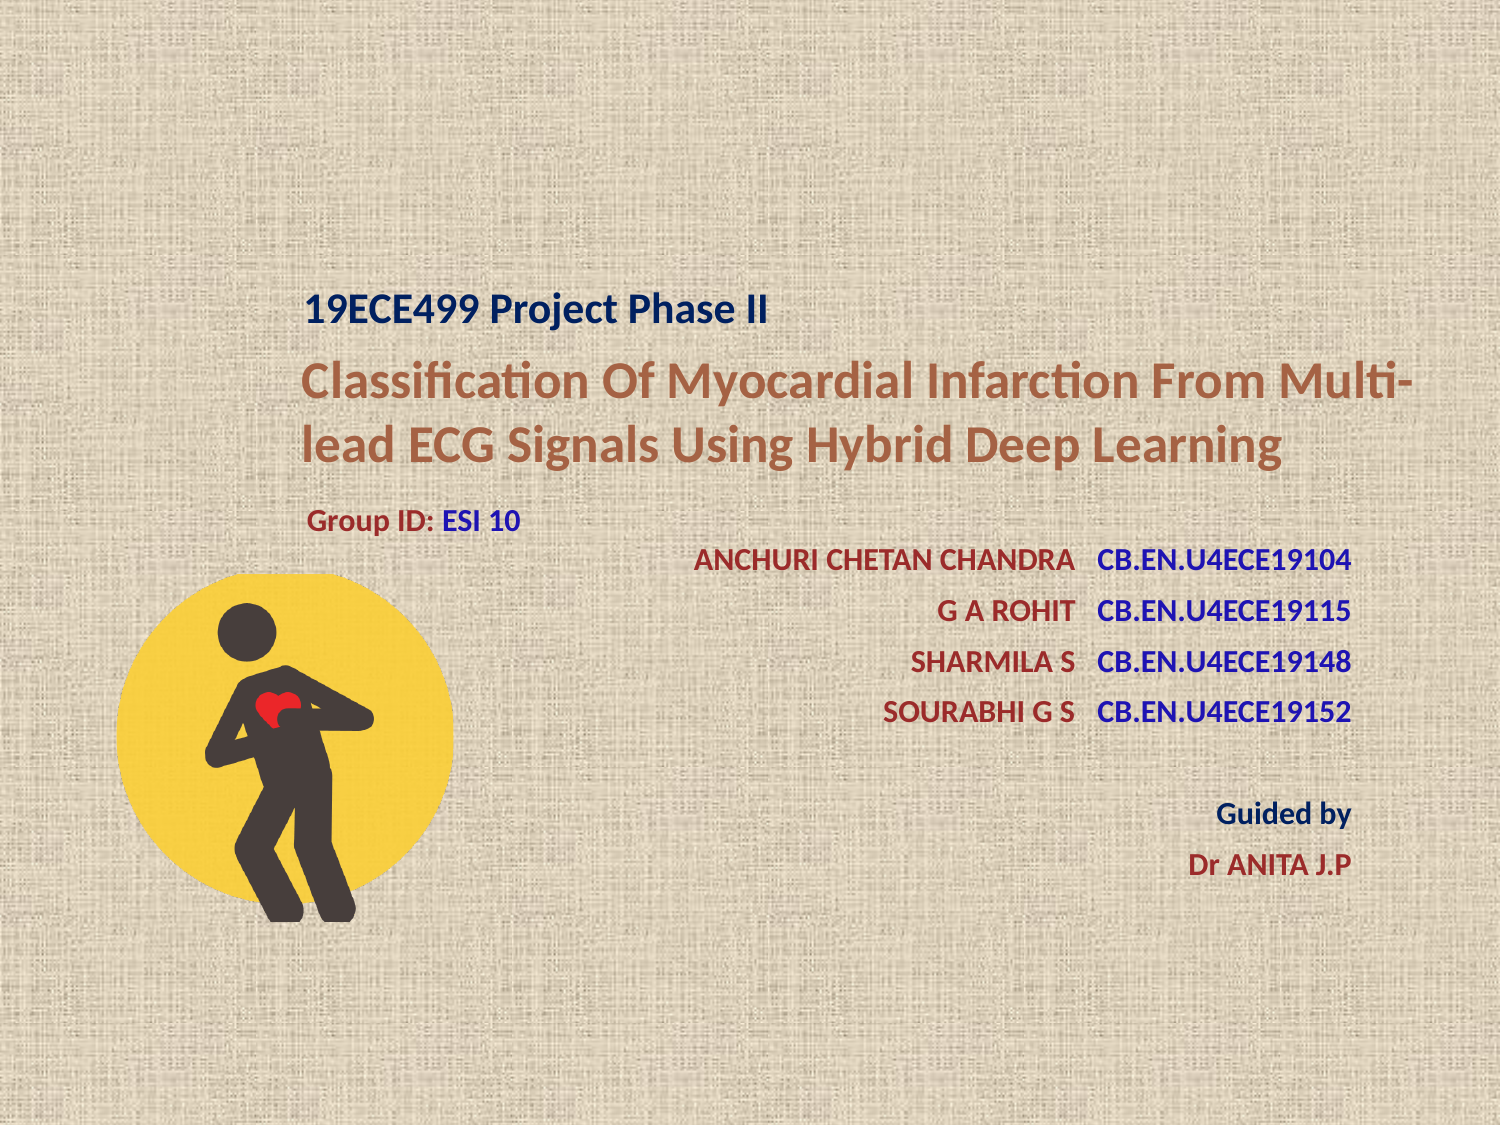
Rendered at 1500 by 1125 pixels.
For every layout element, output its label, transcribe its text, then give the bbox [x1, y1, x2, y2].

text_box Group ID: ESI 10 ANCHURI CHETAN CHANDRA CB.EN.U4ECE19104 G A ROHIT CB.EN.U4ECE19115 SHARMILA S CB.EN.U4ECE19148 SOURABHI G S CB.EN.U4ECE19152 Guided by Dr ANITA J.P [295, 493, 1364, 686]
title Classification Of Myocardial Infarction From Multi-lead ECG Signals Using Hybrid Deep Learning [295, 362, 1457, 480]
picture [0, 0, 1500, 1125]
text_box 19ECE499 Project Phase II [295, 286, 794, 330]
